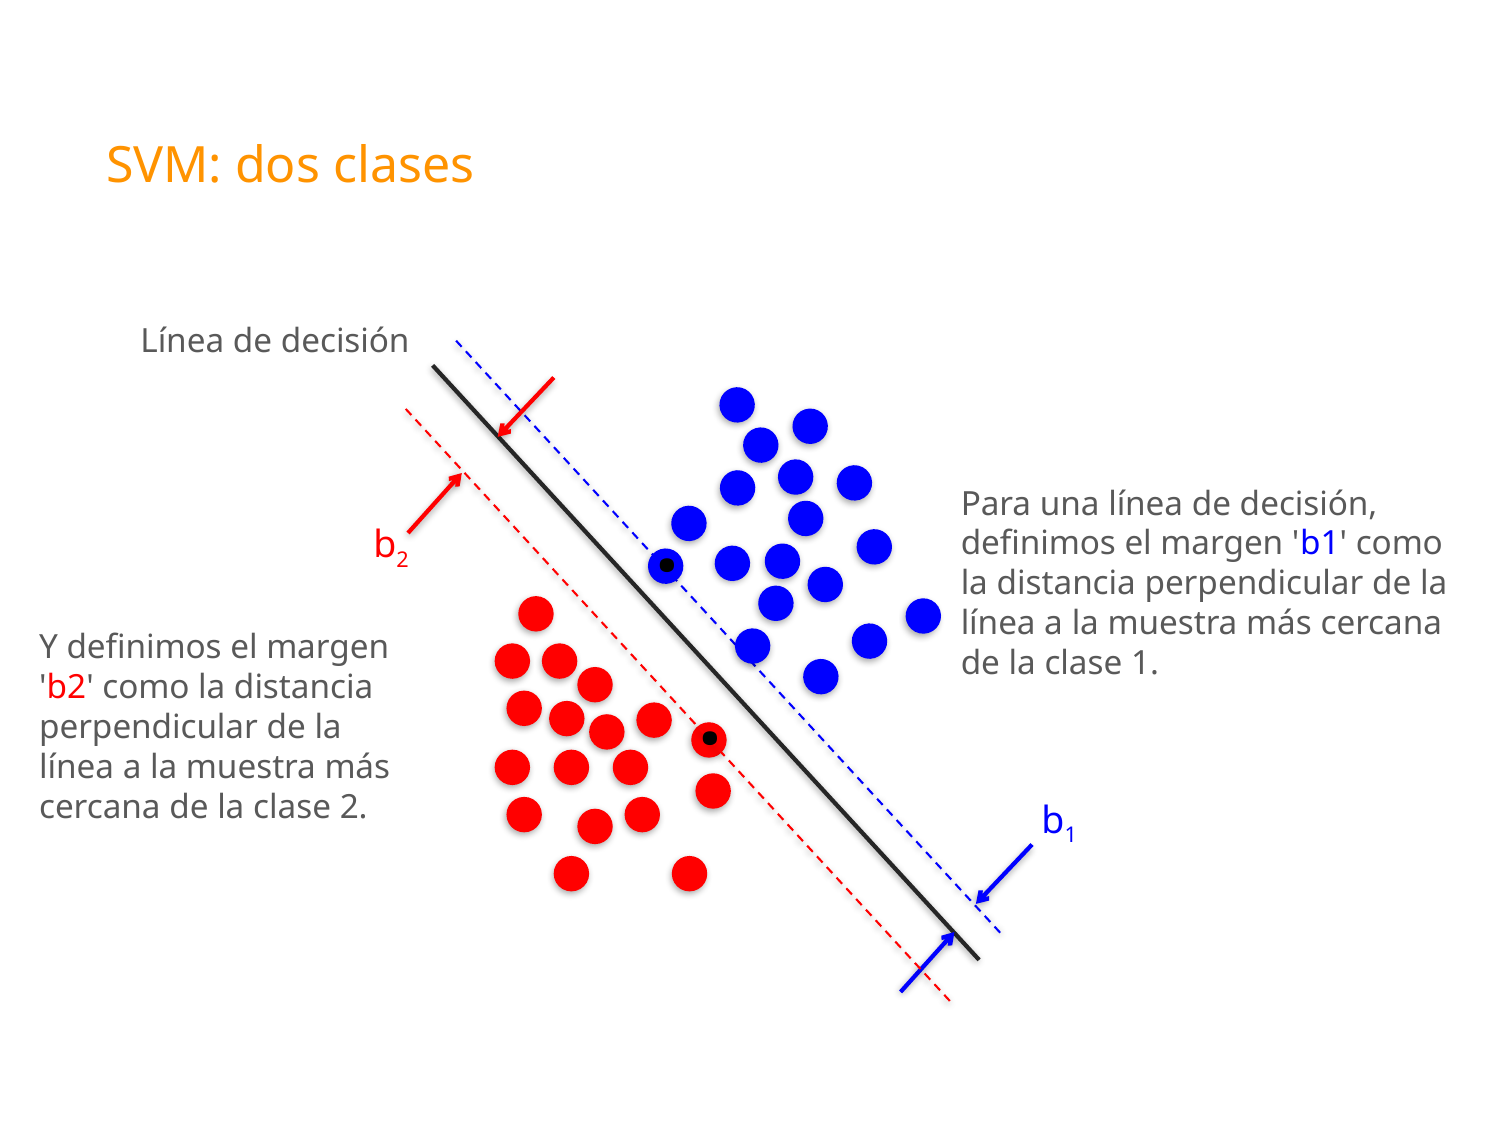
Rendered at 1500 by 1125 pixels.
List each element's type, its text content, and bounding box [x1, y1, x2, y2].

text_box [637, 430, 954, 667]
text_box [24, 377, 953, 1004]
text_box Línea de decisión [125, 311, 425, 375]
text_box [455, 340, 1490, 993]
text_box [432, 365, 450, 375]
text_box SVM: dos clases [91, 125, 490, 261]
